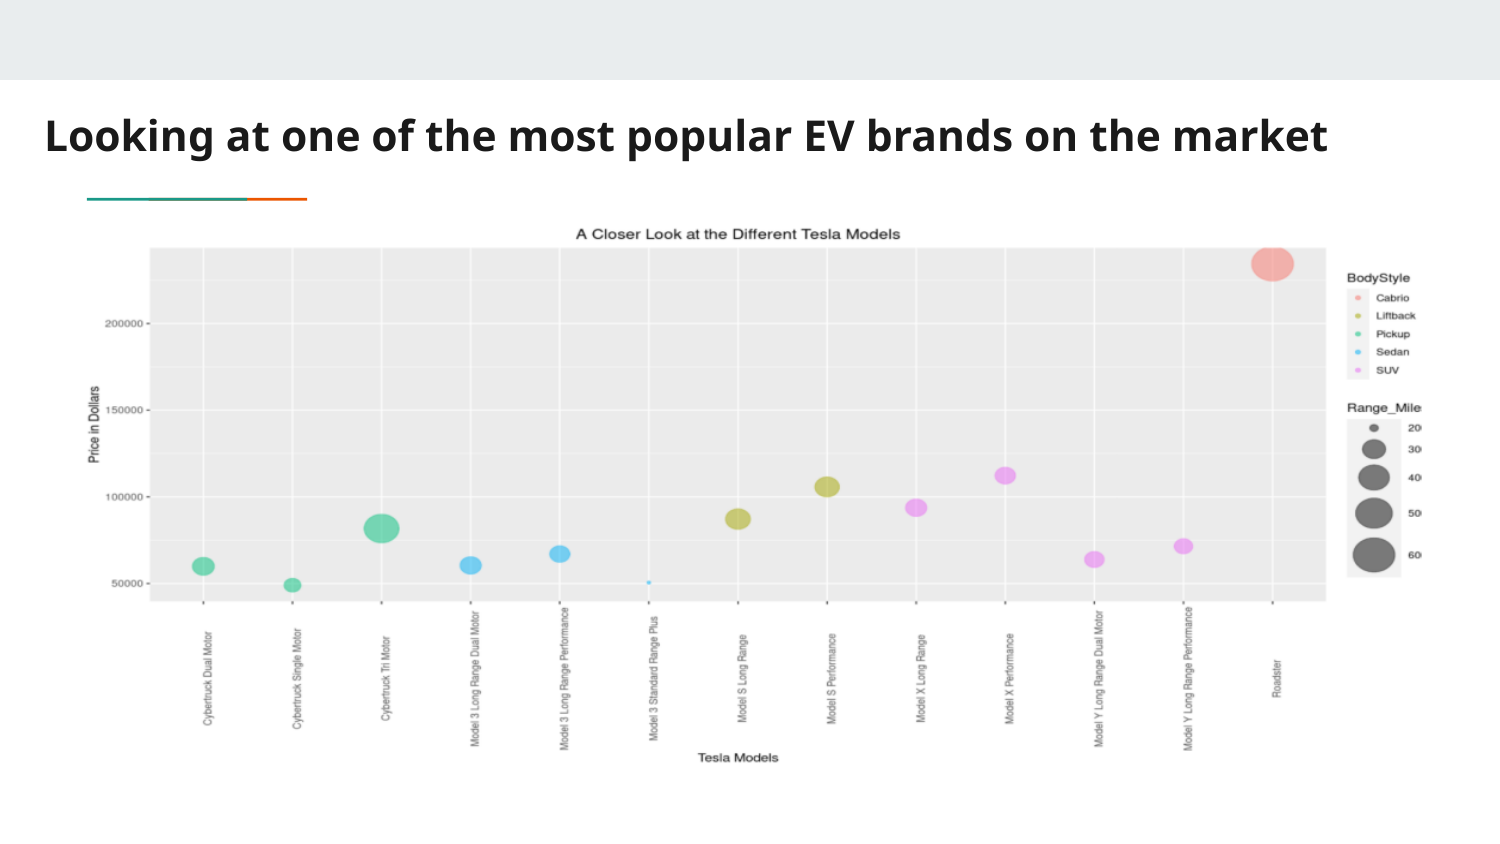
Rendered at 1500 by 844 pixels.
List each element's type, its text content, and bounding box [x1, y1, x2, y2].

picture [78, 215, 1422, 783]
title Looking at one of the most popular EV brands on the market [29, 93, 1403, 182]
